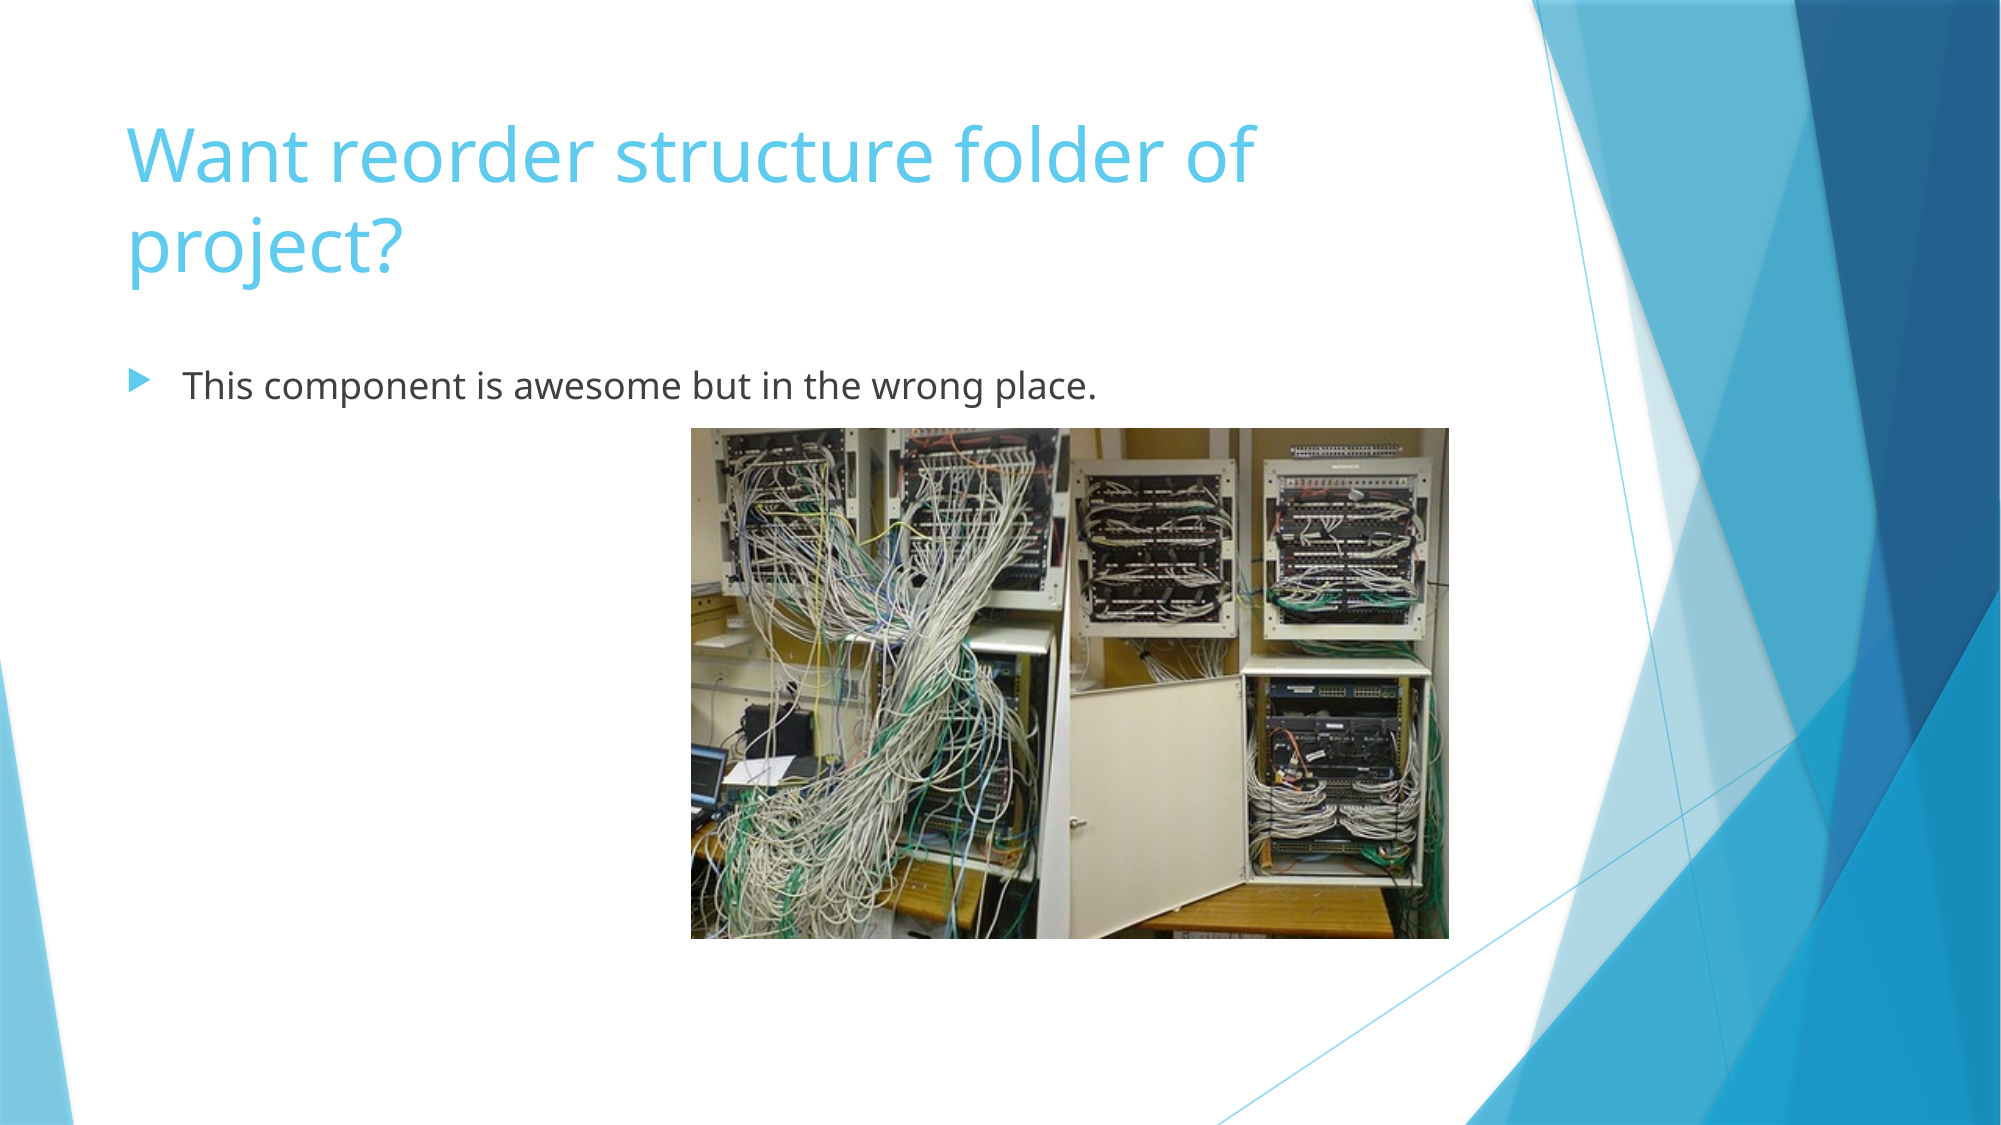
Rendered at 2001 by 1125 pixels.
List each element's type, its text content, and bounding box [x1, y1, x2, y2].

list This component is awesome but in the wrong place. [111, 354, 1522, 992]
title Want reorder structure folder of project? [111, 99, 1522, 317]
picture [690, 428, 1450, 939]
